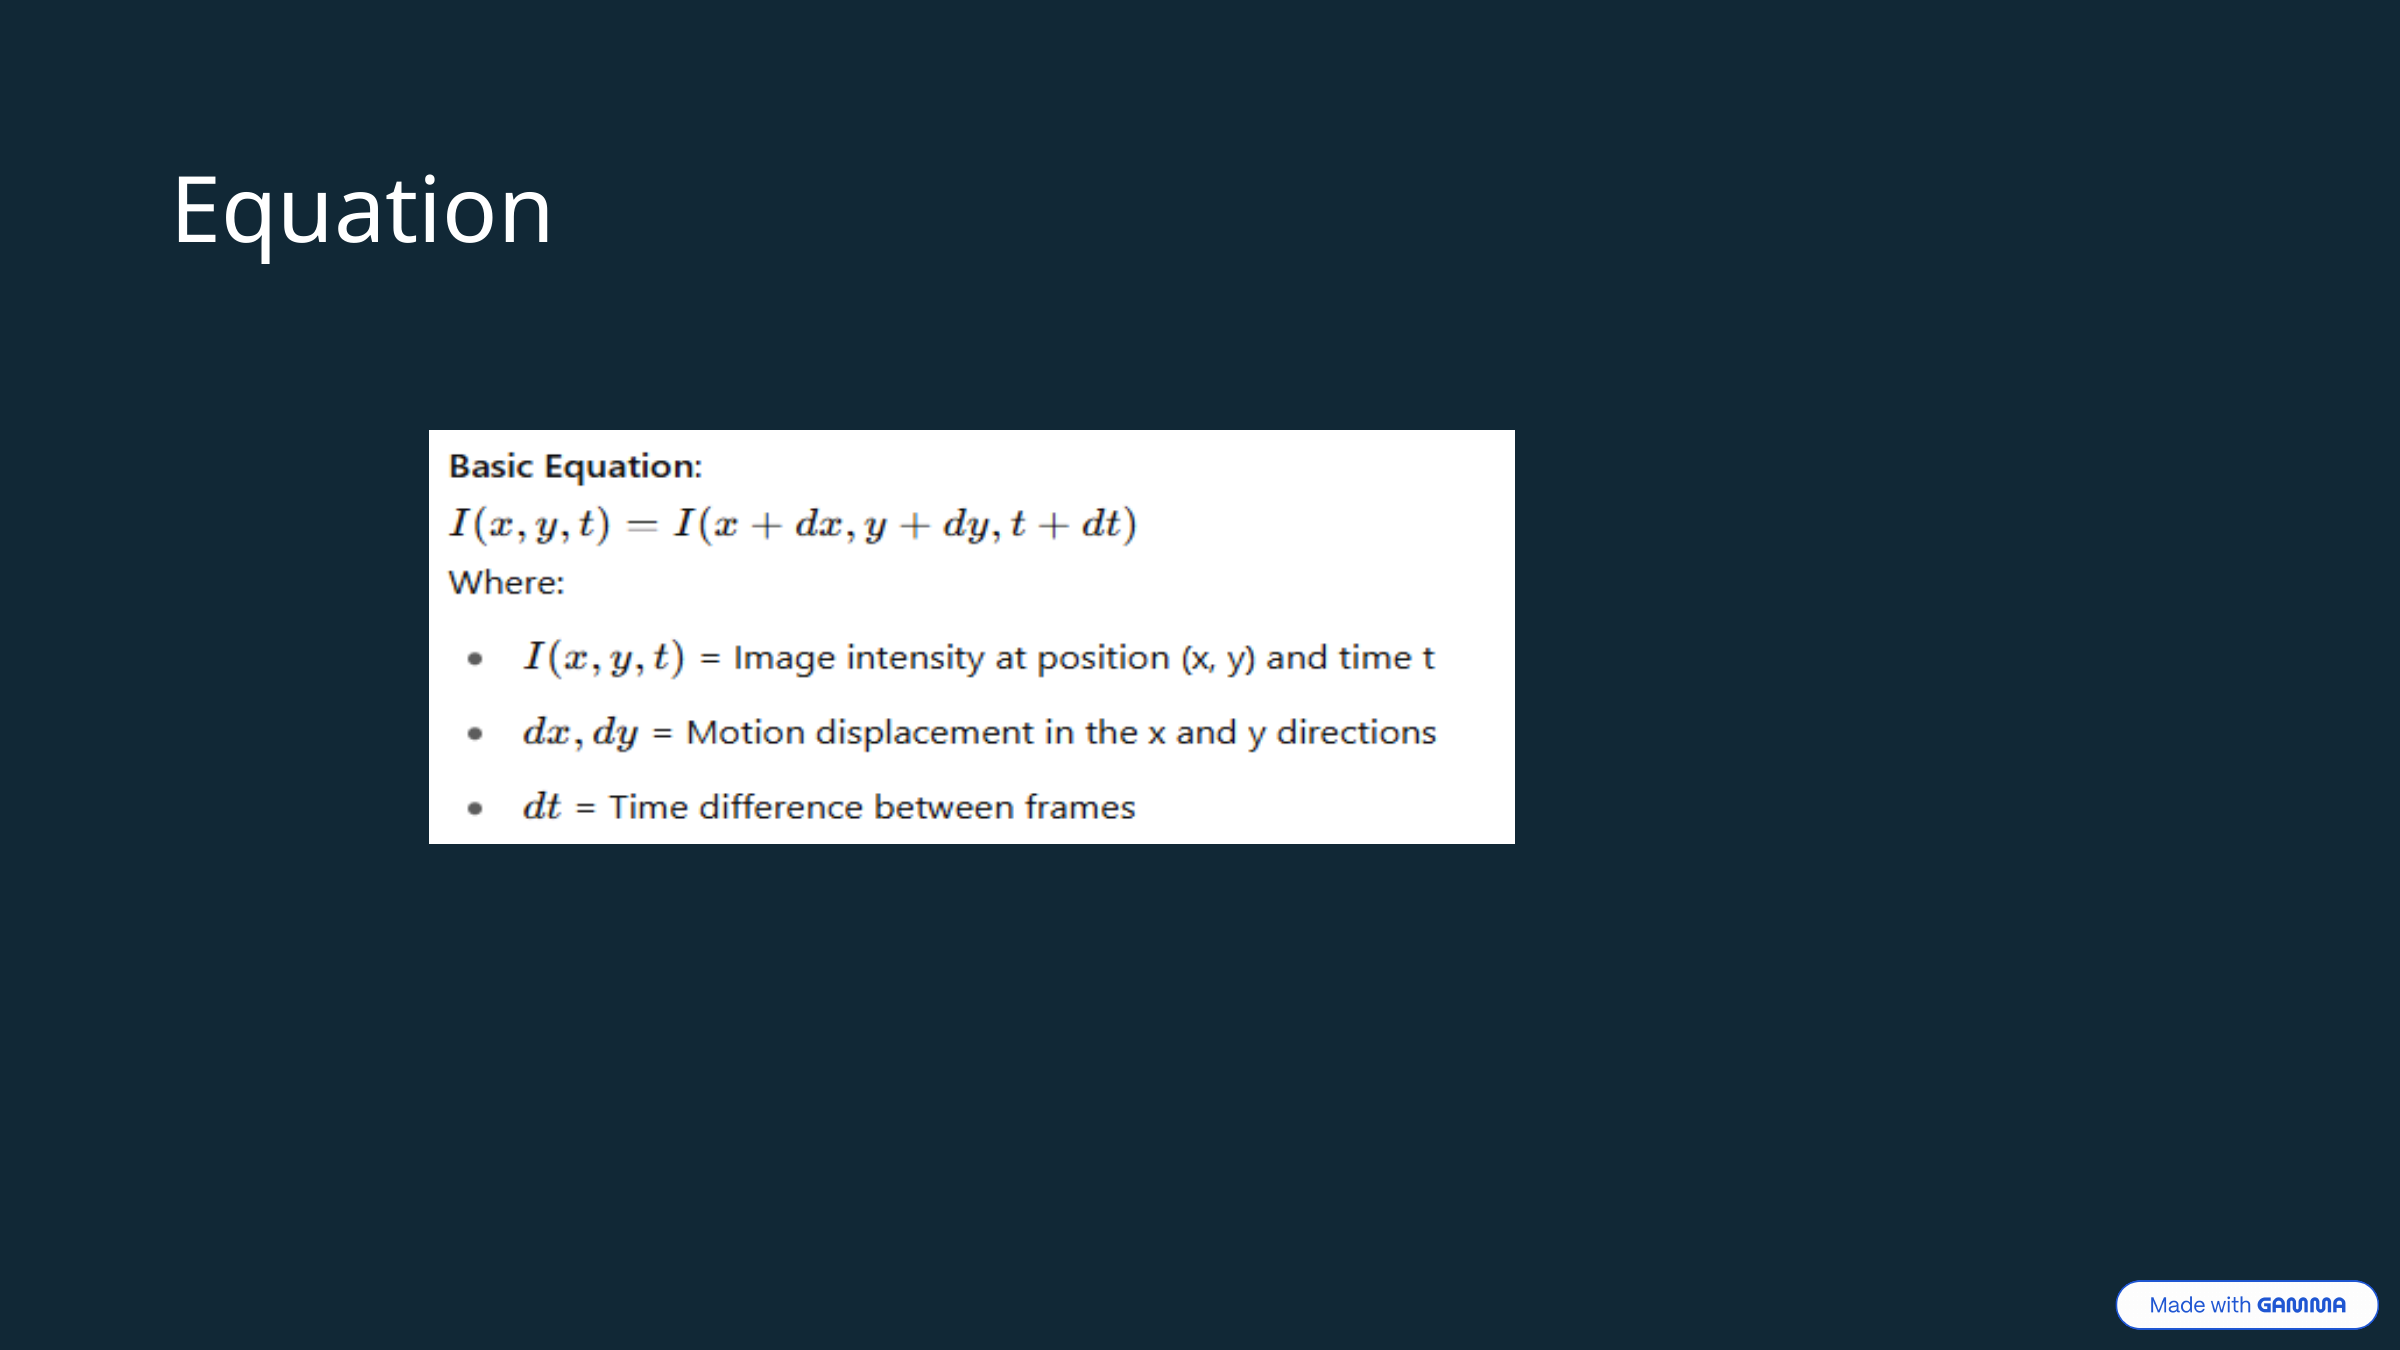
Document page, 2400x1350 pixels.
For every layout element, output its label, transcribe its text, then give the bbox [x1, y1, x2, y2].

text_box Equation [155, 138, 1356, 269]
picture [2106, 1271, 2389, 1339]
picture [429, 430, 1515, 844]
